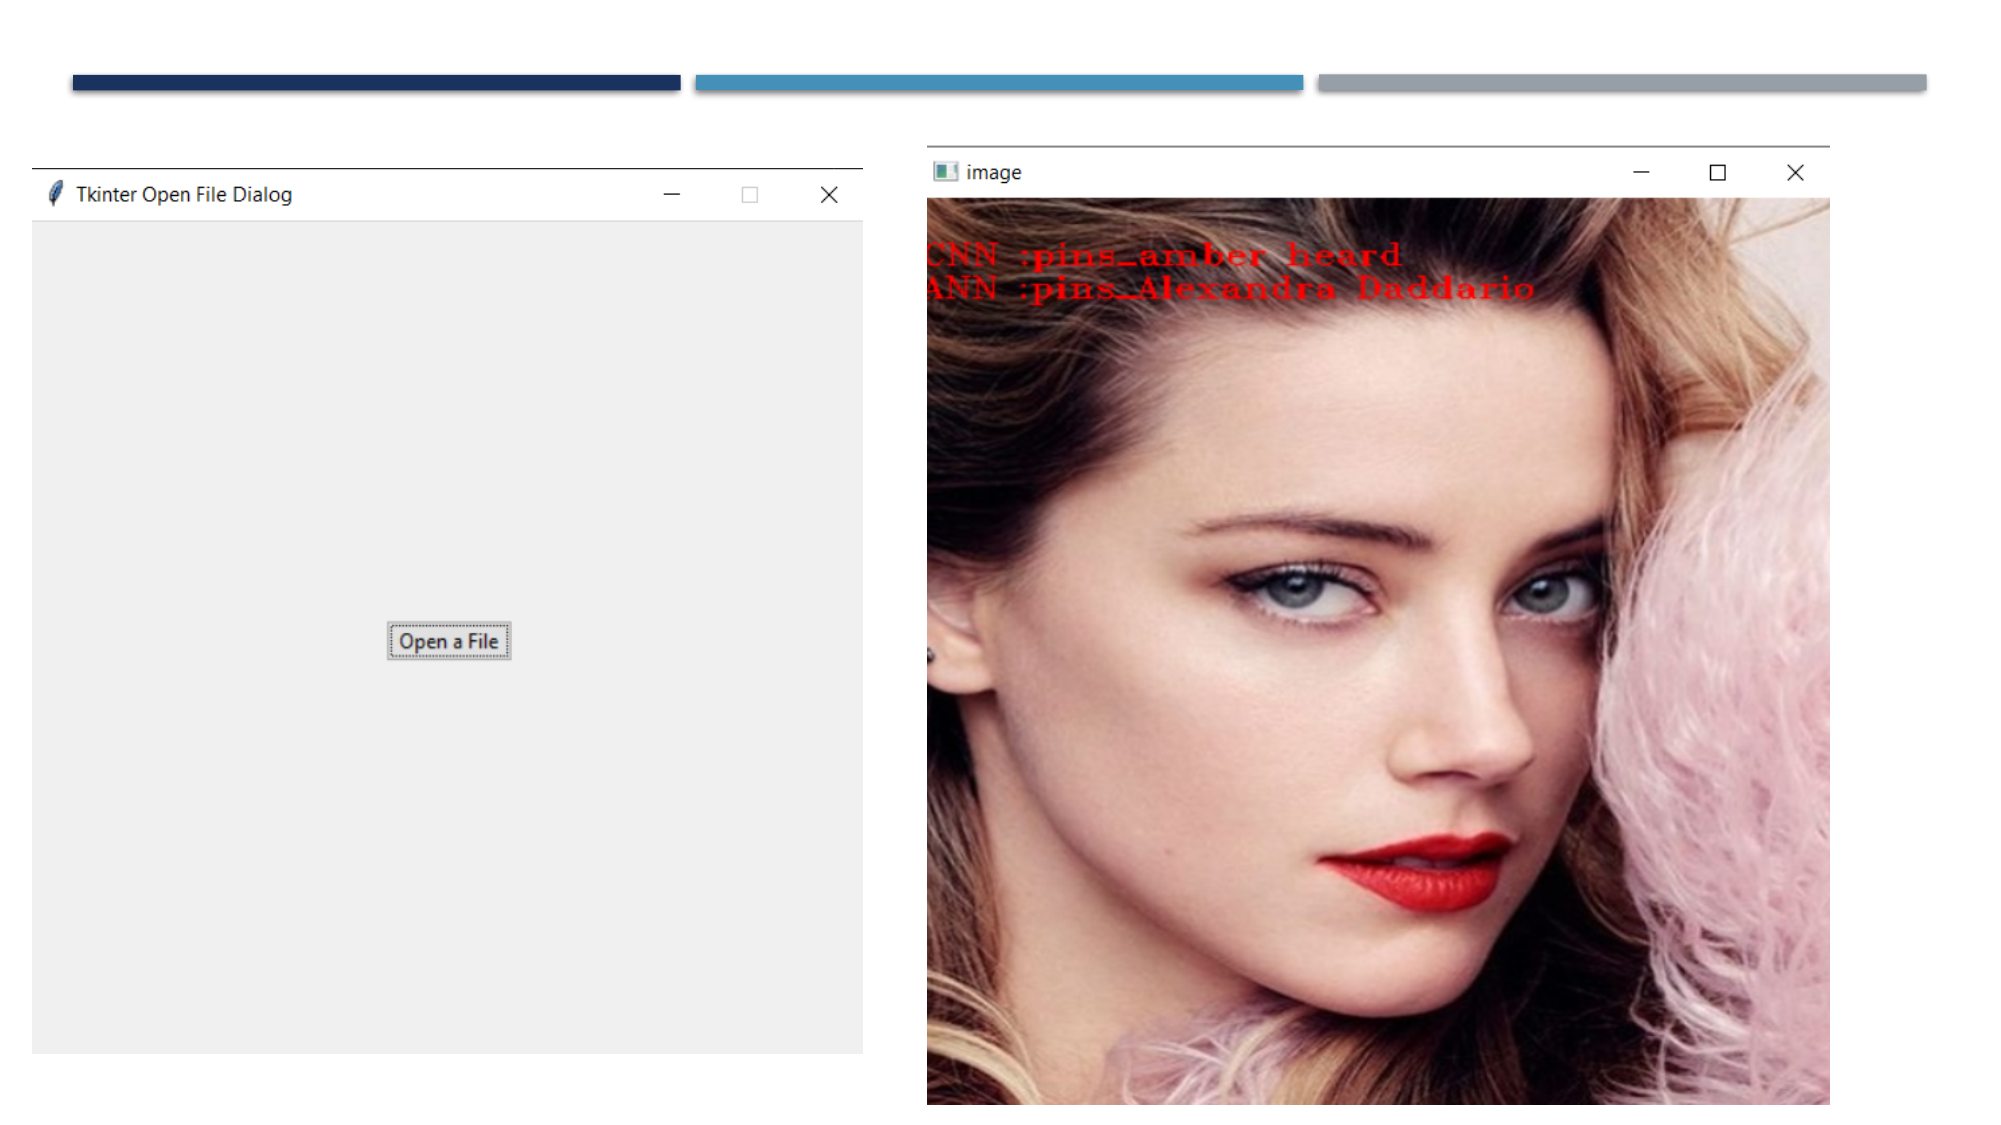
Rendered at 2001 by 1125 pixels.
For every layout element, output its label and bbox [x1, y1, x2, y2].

picture [31, 168, 864, 1054]
picture [927, 145, 1831, 1105]
